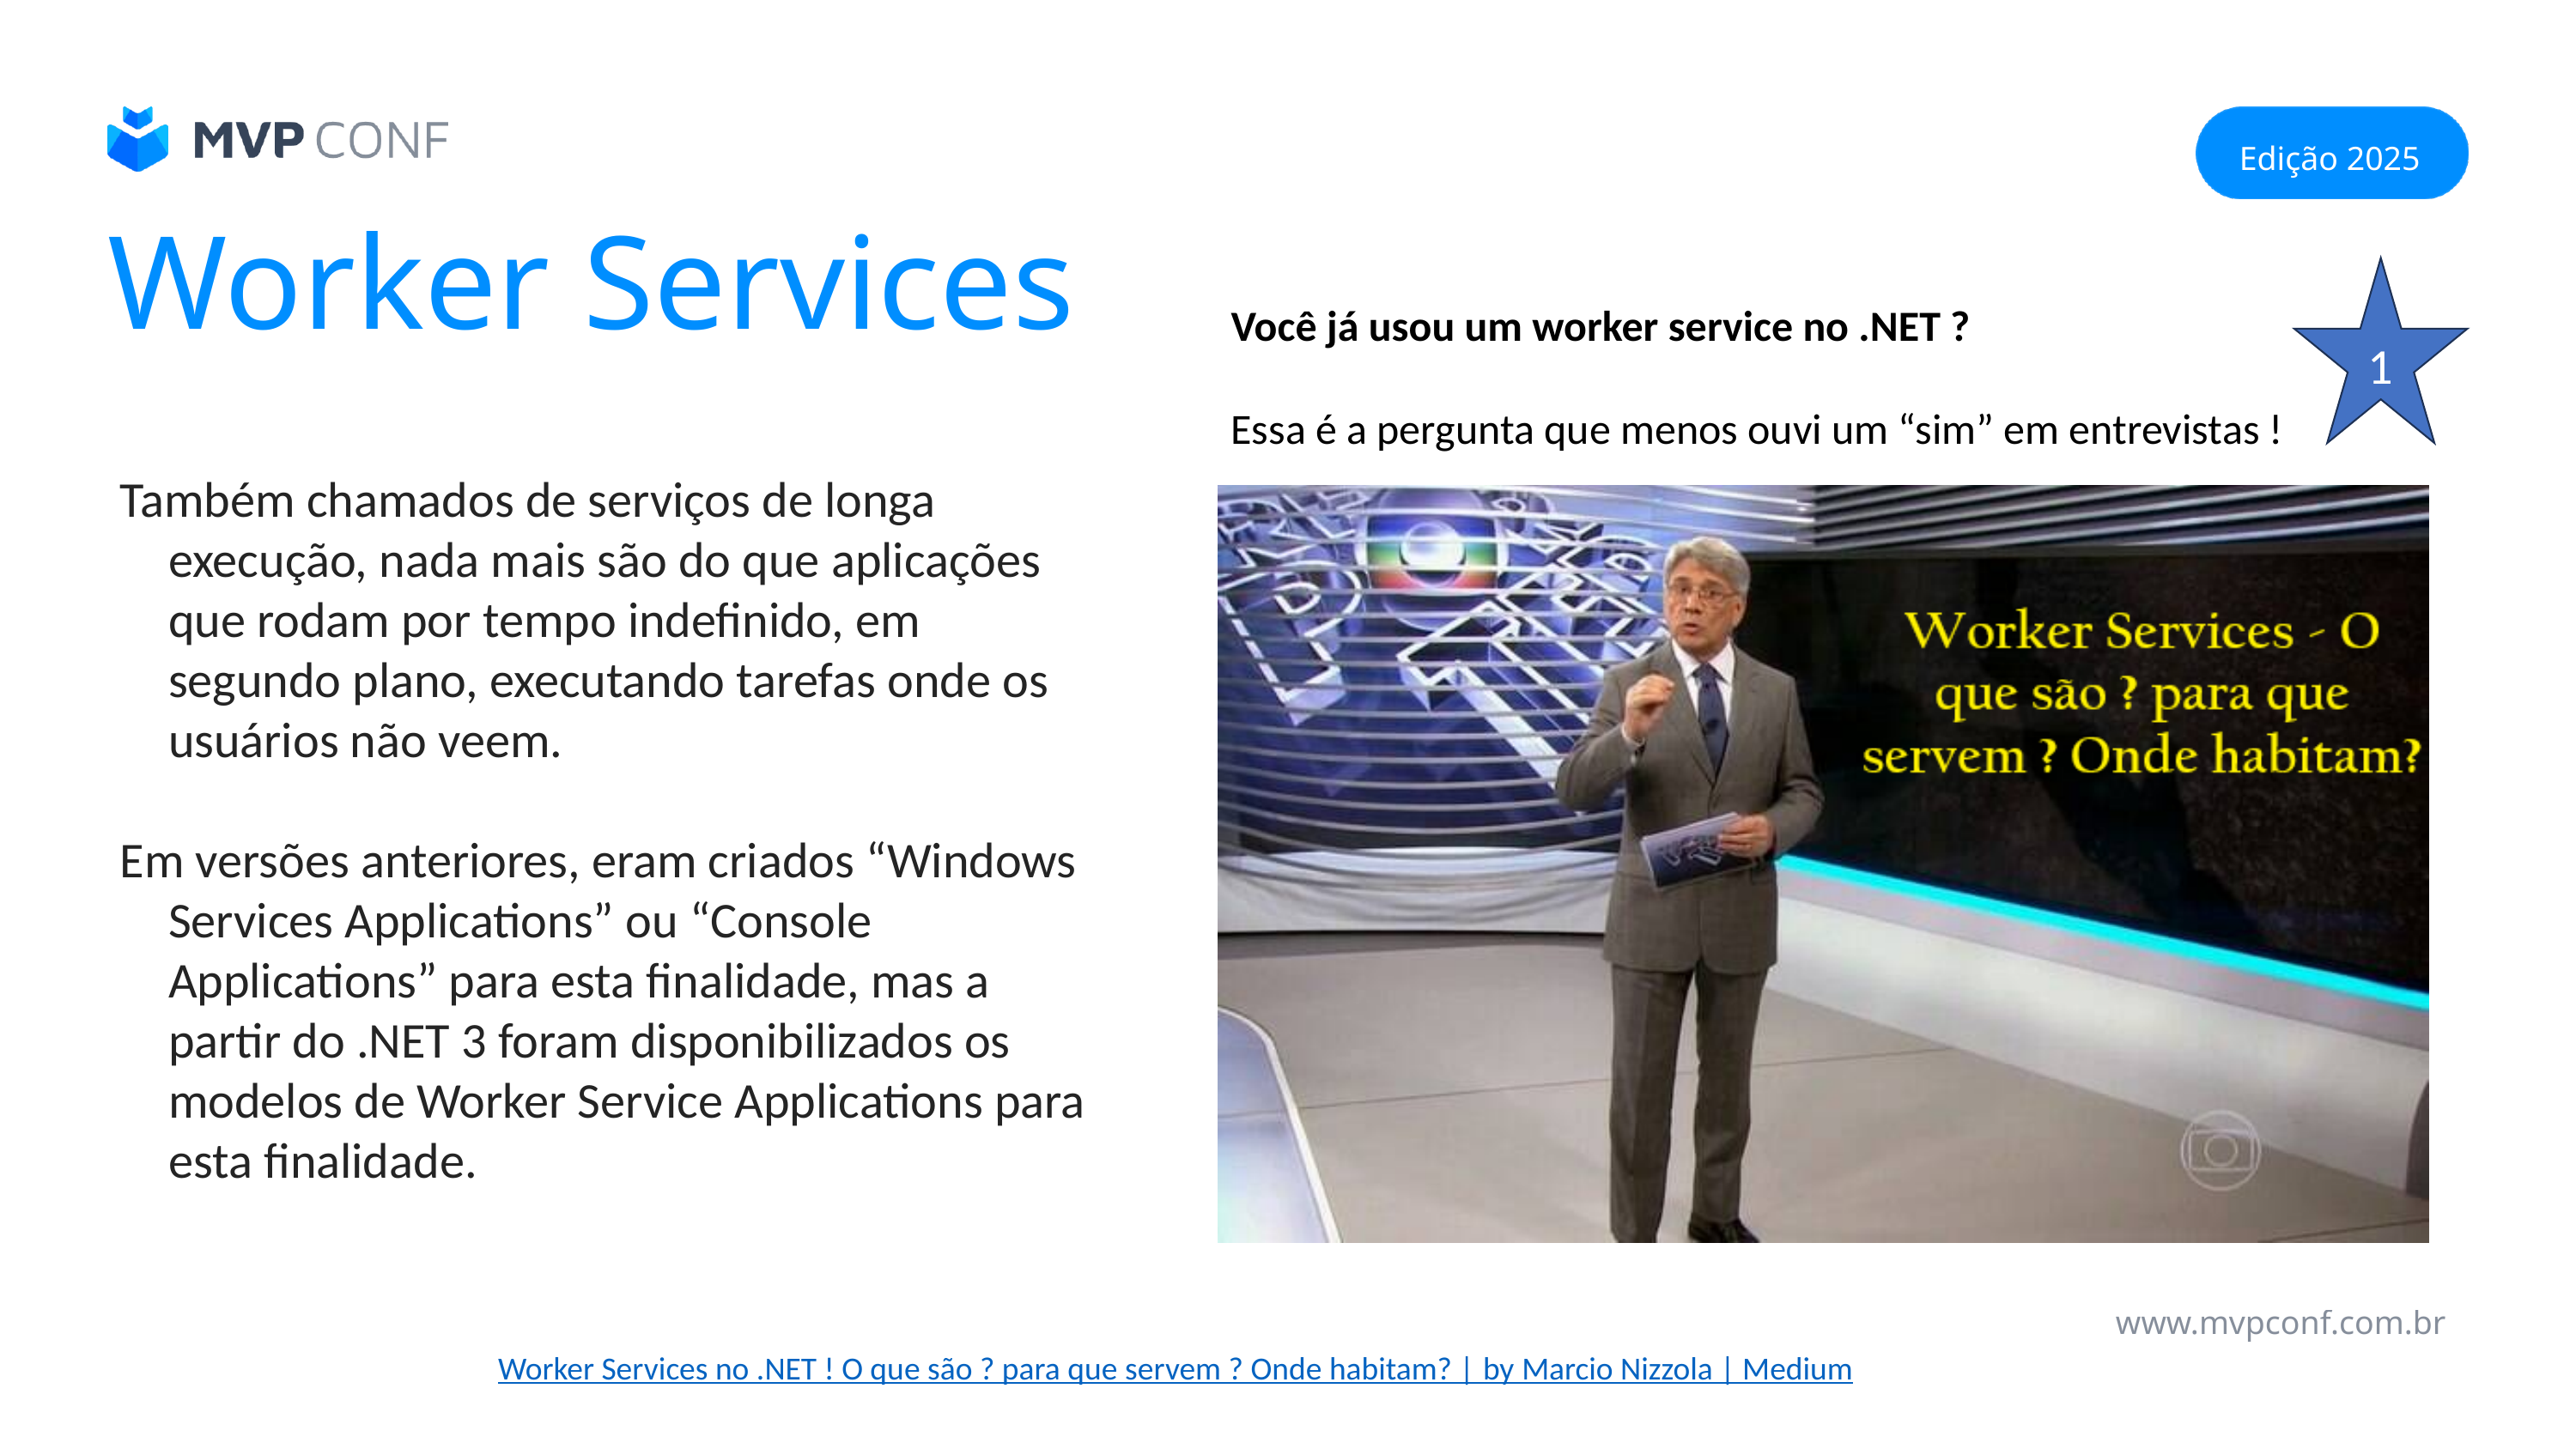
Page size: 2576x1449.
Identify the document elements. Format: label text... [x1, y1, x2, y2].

picture [106, 106, 448, 172]
text_box Worker Services no .NET ! O que são ? para que servem ? Onde habitam? | by Marcio Nizzola | Medium [485, 1341, 1977, 1393]
picture [1218, 485, 2429, 1243]
text_box Você já usou um worker service no .NET ? Essa é a pergunta que menos ouvi um “sim” em entrevistas ! [1218, 292, 2429, 460]
picture [2196, 106, 2469, 199]
text_box Também chamados de serviços de longa execução, nada mais são do que aplicações que rodam por tempo indefinido, em segundo plano, executando tarefas onde os usuários não veem. Em versões anteriores, eram criados “Windows Services Applications” ou “Console Applications” para esta finalidade, mas a partir do .NET 3 foram disponibilizados os modelos de Worker Service Applications para esta finalidade. [107, 460, 1105, 1195]
text_box www.mvpconf.com.br [2115, 1293, 2473, 1342]
text_box 1 [2291, 254, 2470, 446]
text_box Worker Services [107, 211, 2494, 585]
